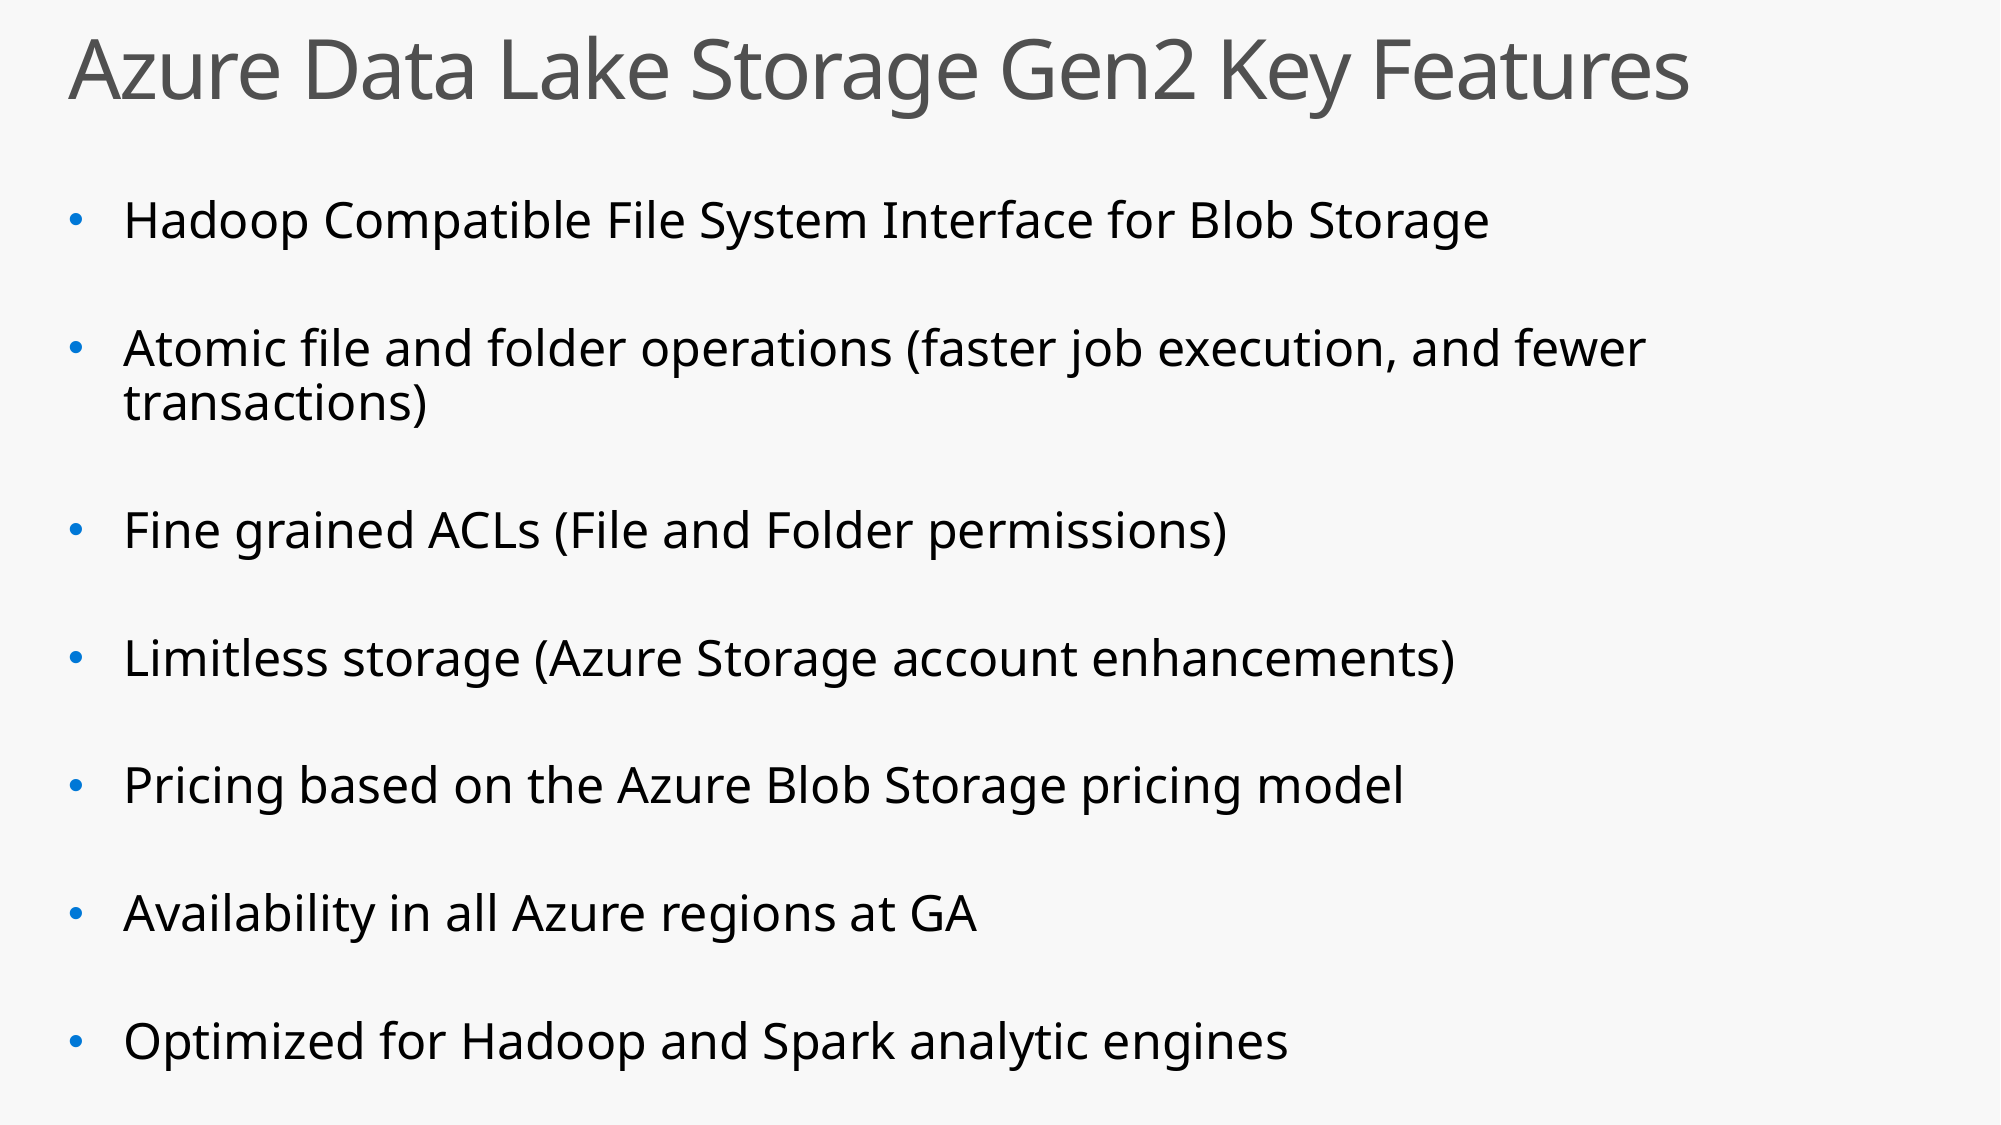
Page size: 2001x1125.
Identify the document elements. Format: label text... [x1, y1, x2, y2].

title Azure Data Lake Storage Gen2 Key Features [44, 12, 1957, 161]
list Hadoop Compatible File System Interface for Blob Storage Atomic file and folder operations (faster job execution, and fewer transactions) Fine grained ACLs (File and Folder permissions) Limitless storage (Azure Storage account enhancements) Pricing based on the Azure Blob Storage pricing model Availability in all Azure regions at GA Optimized for Hadoop and Spark analytic engines [44, 180, 1956, 1065]
